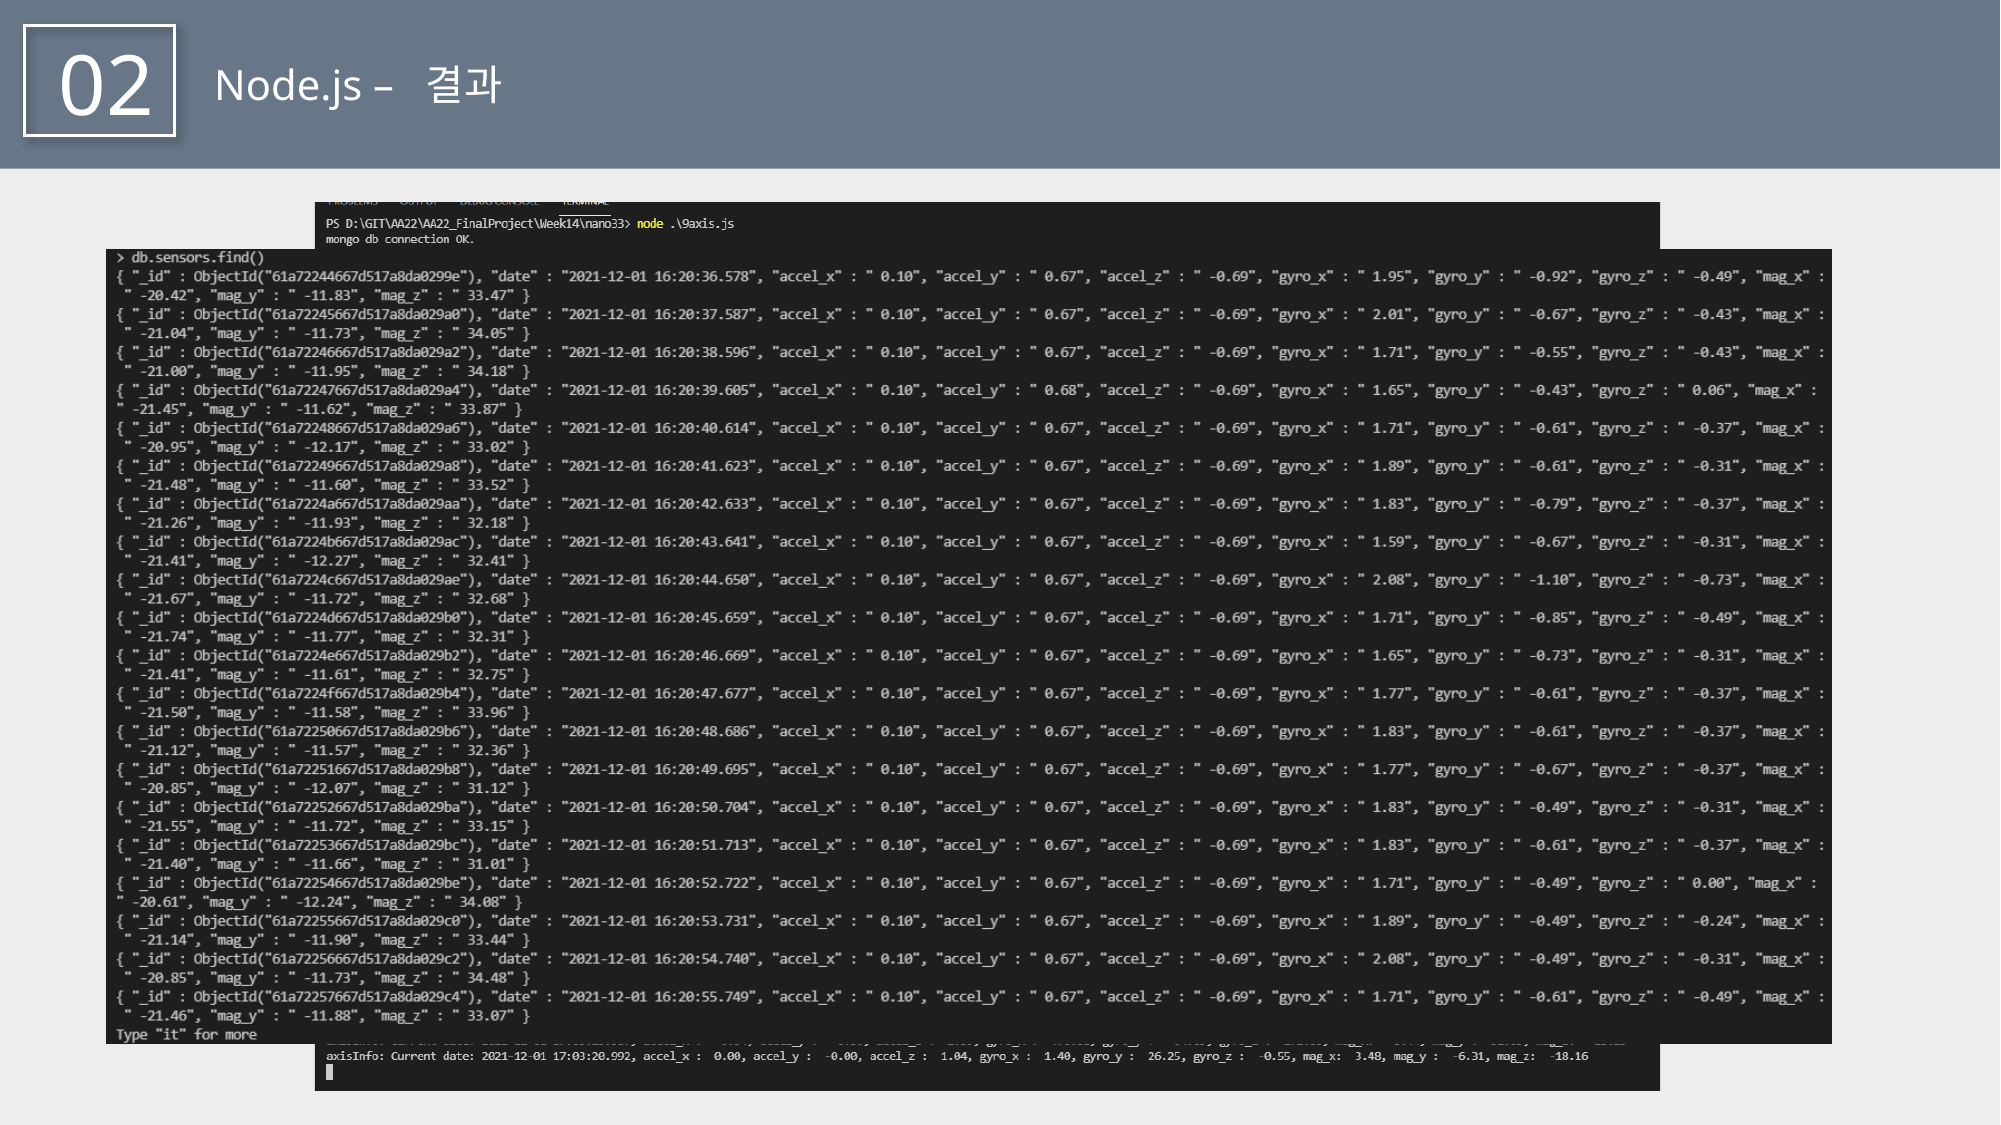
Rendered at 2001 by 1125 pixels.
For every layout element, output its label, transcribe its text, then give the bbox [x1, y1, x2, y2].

picture [106, 202, 1832, 1091]
text_box 02 [43, 25, 169, 140]
text_box [0, 0, 2000, 170]
text_box Node.js – 결과 [199, 51, 518, 117]
text_box [23, 24, 176, 137]
